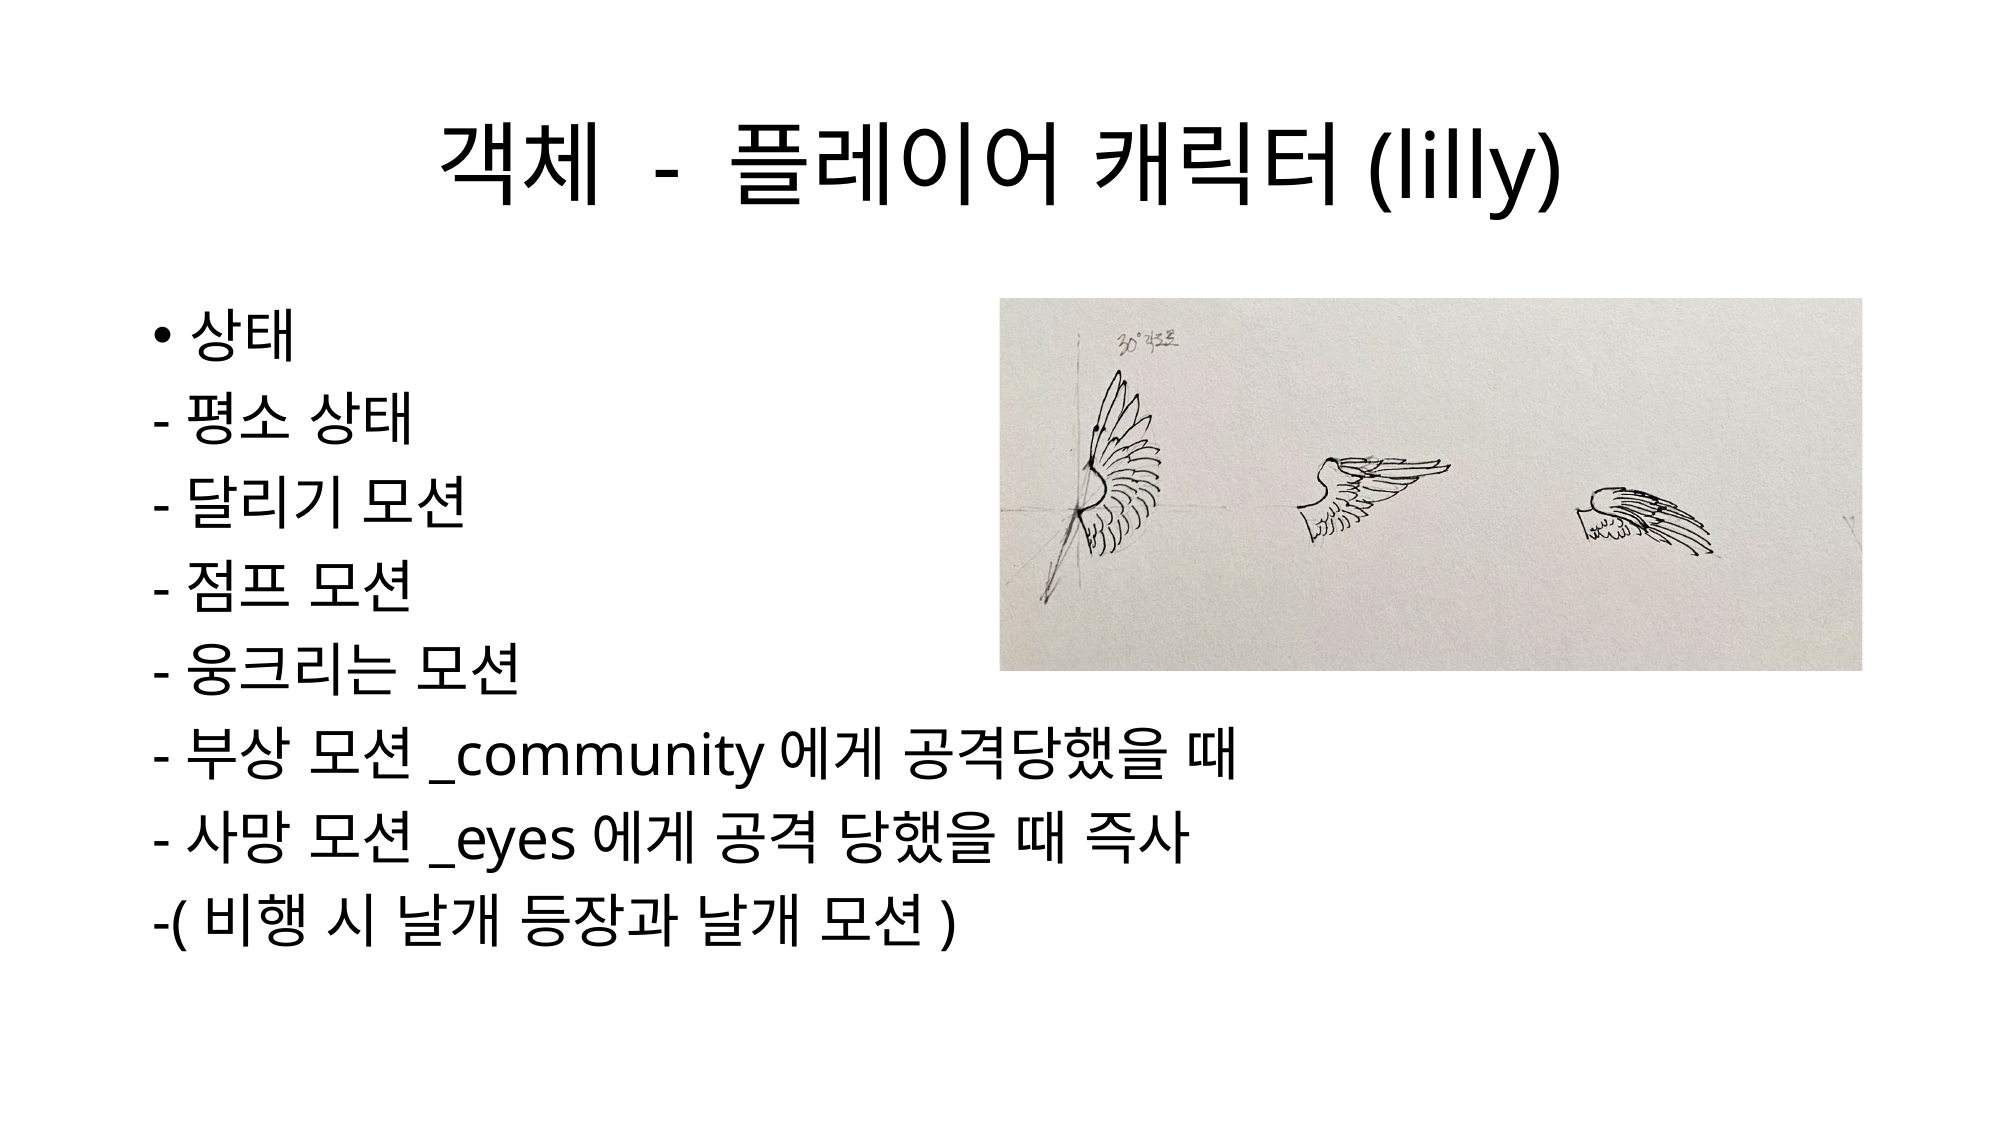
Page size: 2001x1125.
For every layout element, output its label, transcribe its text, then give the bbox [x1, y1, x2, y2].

list 상태 -평소 상태 -달리기 모션 -점프 모션 -웅크리는 모션 -부상 모션_community에게 공격당했을 때 -사망 모션_eyes에게 공격 당했을 때 즉사 -(비행 시 날개 등장과 날개 모션) [137, 299, 1863, 1014]
picture [999, 298, 1863, 671]
title 객체 - 플레이어 캐릭터(lilly) [137, 59, 1863, 278]
